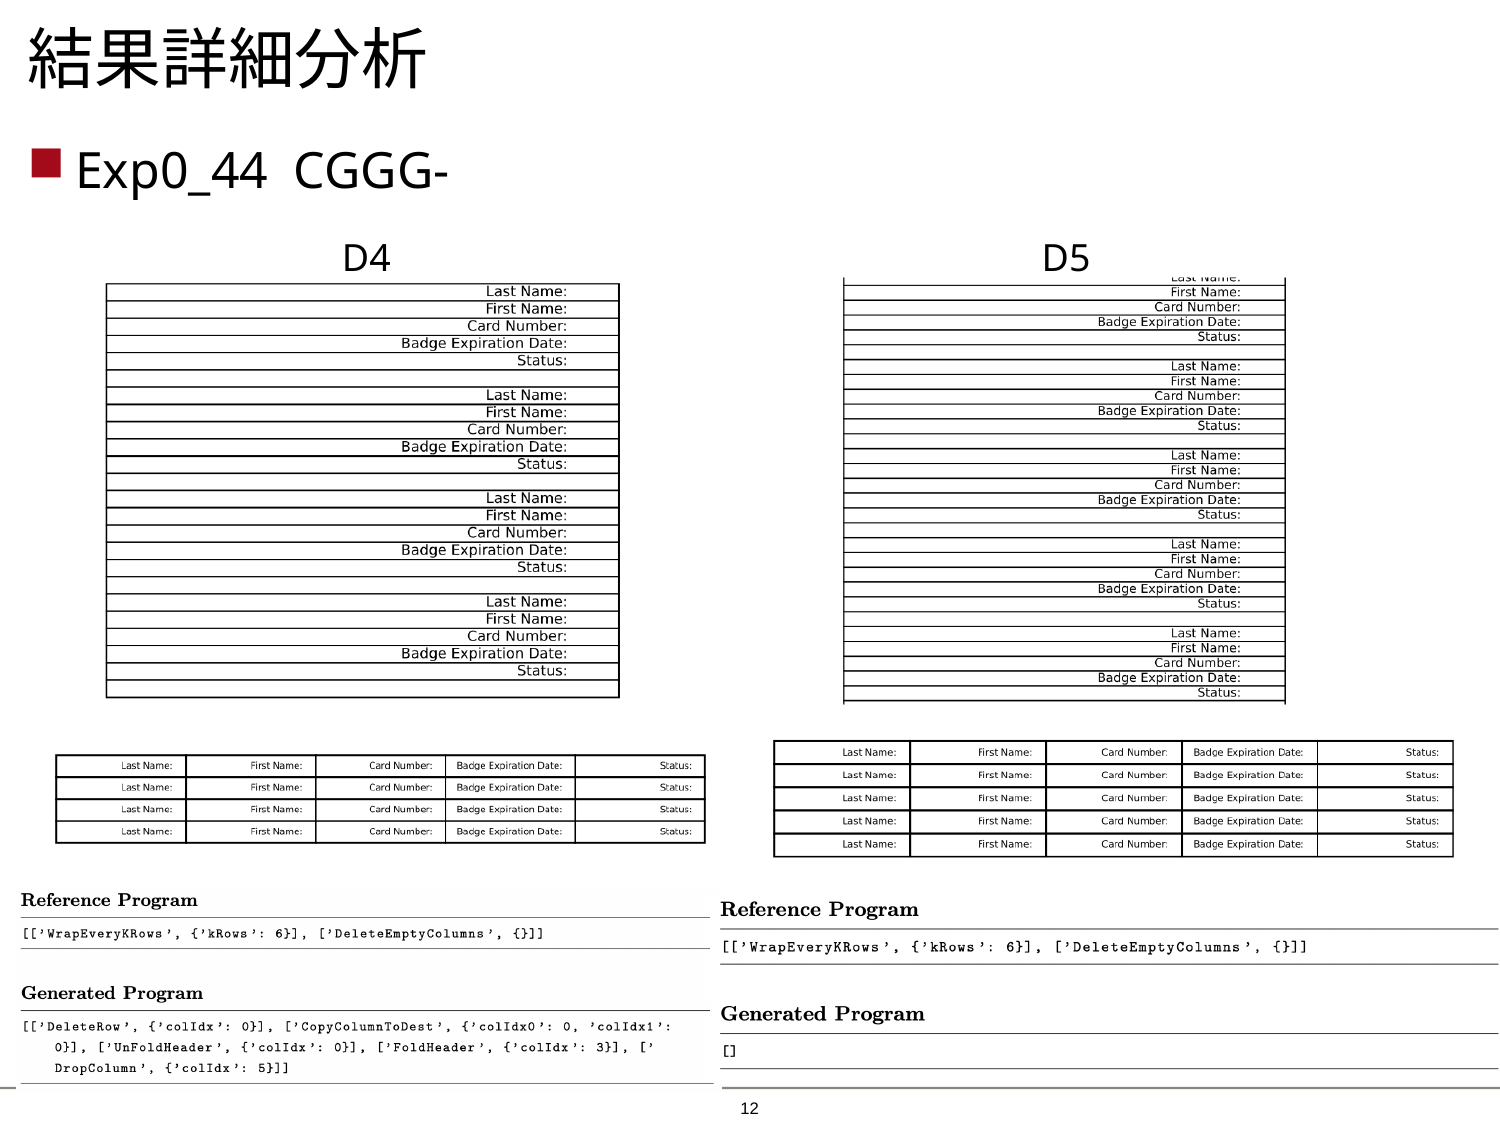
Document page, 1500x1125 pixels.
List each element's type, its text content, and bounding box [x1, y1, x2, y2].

text_box D4 [326, 226, 406, 274]
picture [833, 273, 1299, 711]
picture [15, 883, 1500, 1093]
text_box D5 [1026, 226, 1106, 271]
picture [49, 729, 722, 862]
slide_number 11 [705, 1091, 794, 1125]
picture [97, 275, 635, 708]
picture [763, 716, 1470, 878]
list Exp0_44 CGGG- [27, 142, 1469, 204]
title 結果詳細分析 [27, 0, 1317, 114]
